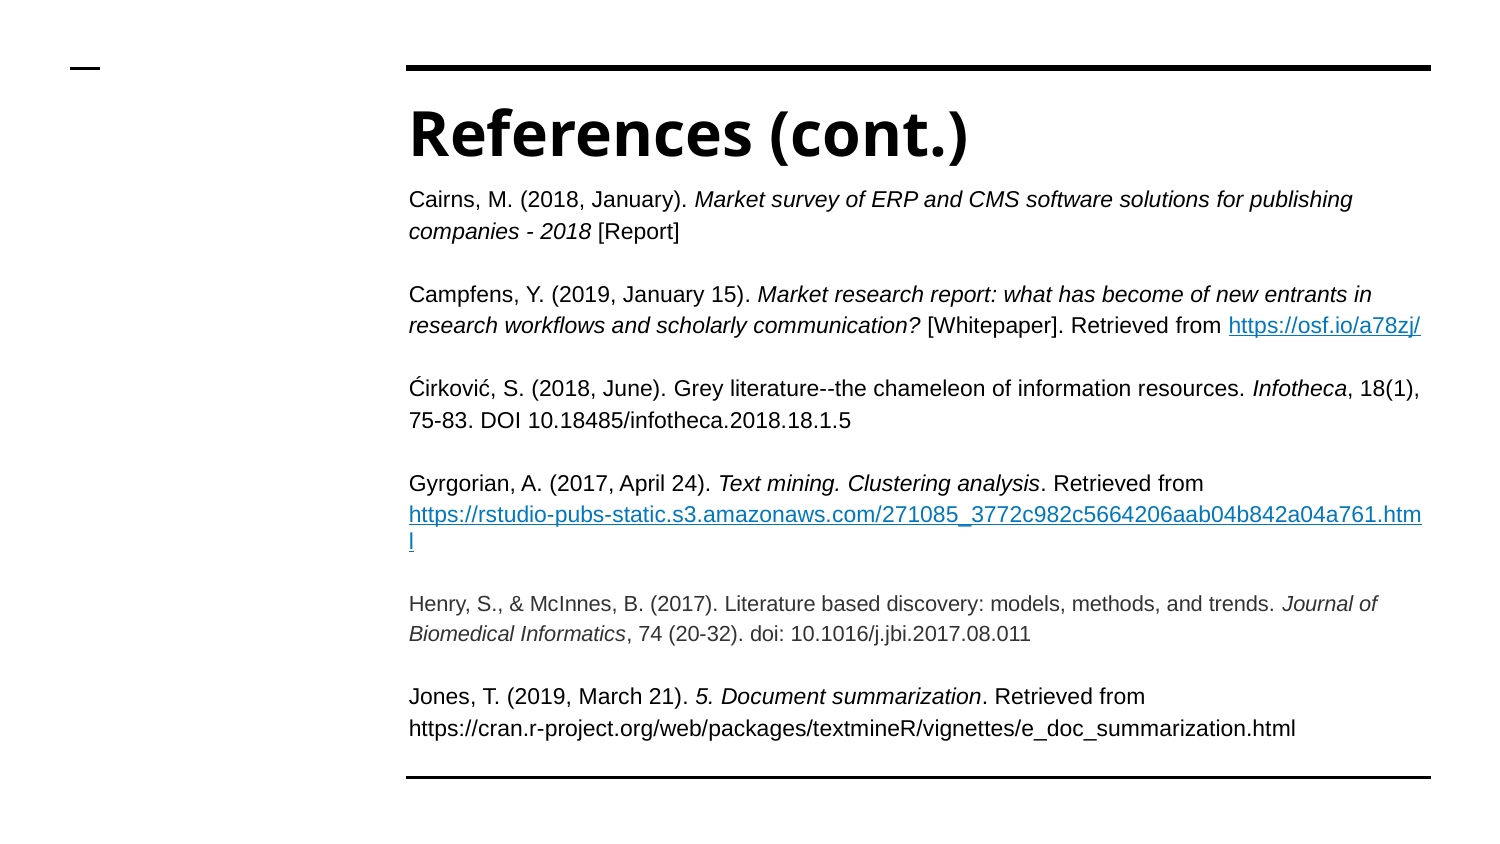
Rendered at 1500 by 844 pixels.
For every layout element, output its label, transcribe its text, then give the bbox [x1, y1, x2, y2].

title References (cont.) [393, 79, 1431, 165]
list Cairns, M. (2018, January). Market survey of ERP and CMS software solutions for publishing companies - 2018 [Report] Campfens, Y. (2019, January 15). Market research report: what has become of new entrants in research workflows and scholarly communication? [Whitepaper]. Retrieved from https://osf.io/a78zj/ Ćirković, S. (2018, June). Grey literature--the chameleon of information resources. Infotheca, 18(1), 75-83. DOI 10.18485/infotheca.2018.18.1.5 Gyrgorian, A. (2017, April 24). Text mining. Clustering analysis. Retrieved from https://rstudio-pubs-static.s3.amazonaws.com/271085_3772c982c5664206aab04b842a04a761.html Henry, S., & McInnes, B. (2017). Literature based discovery: models, methods, and trends. Journal of Biomedical Informatics, 74 (20-32). doi: 10.1016/j.jbi.2017.08.011 Jones, T. (2019, March 21). 5. Document summarization. Retrieved from https://cran.r-project.org/web/packages/textmineR/vignettes/e_doc_summarization.html [393, 165, 1440, 777]
